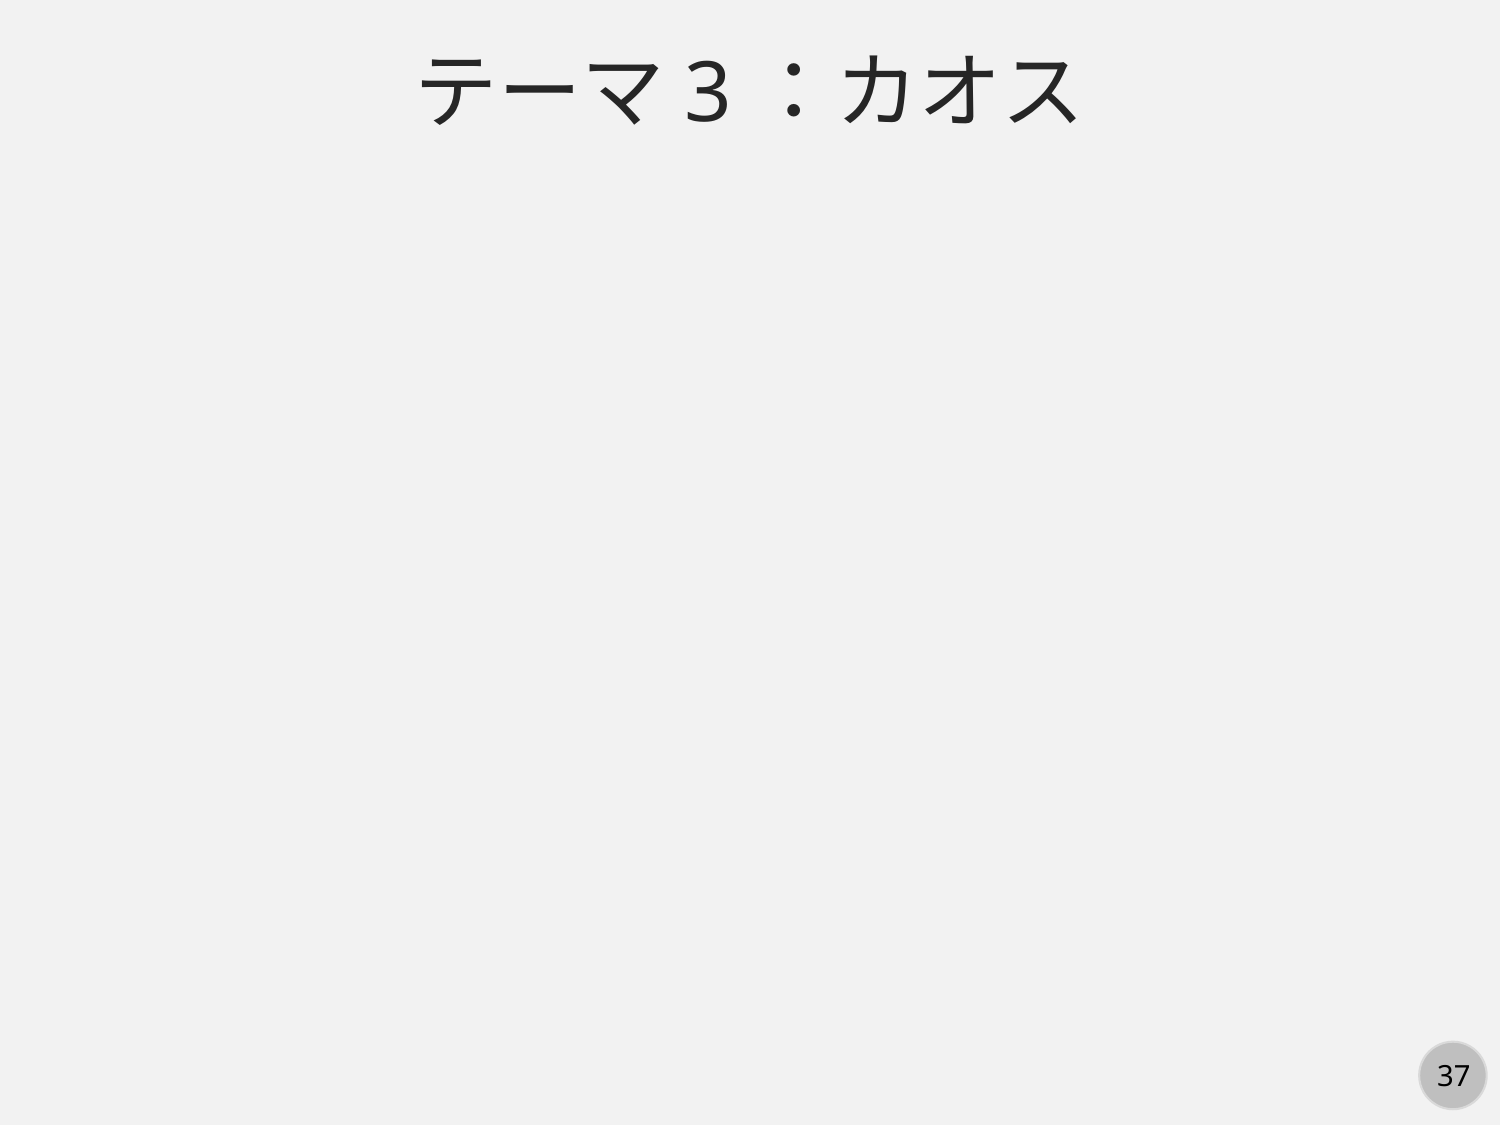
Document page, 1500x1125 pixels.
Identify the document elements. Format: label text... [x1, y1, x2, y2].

list テーマ3：カオス [0, 31, 1500, 155]
